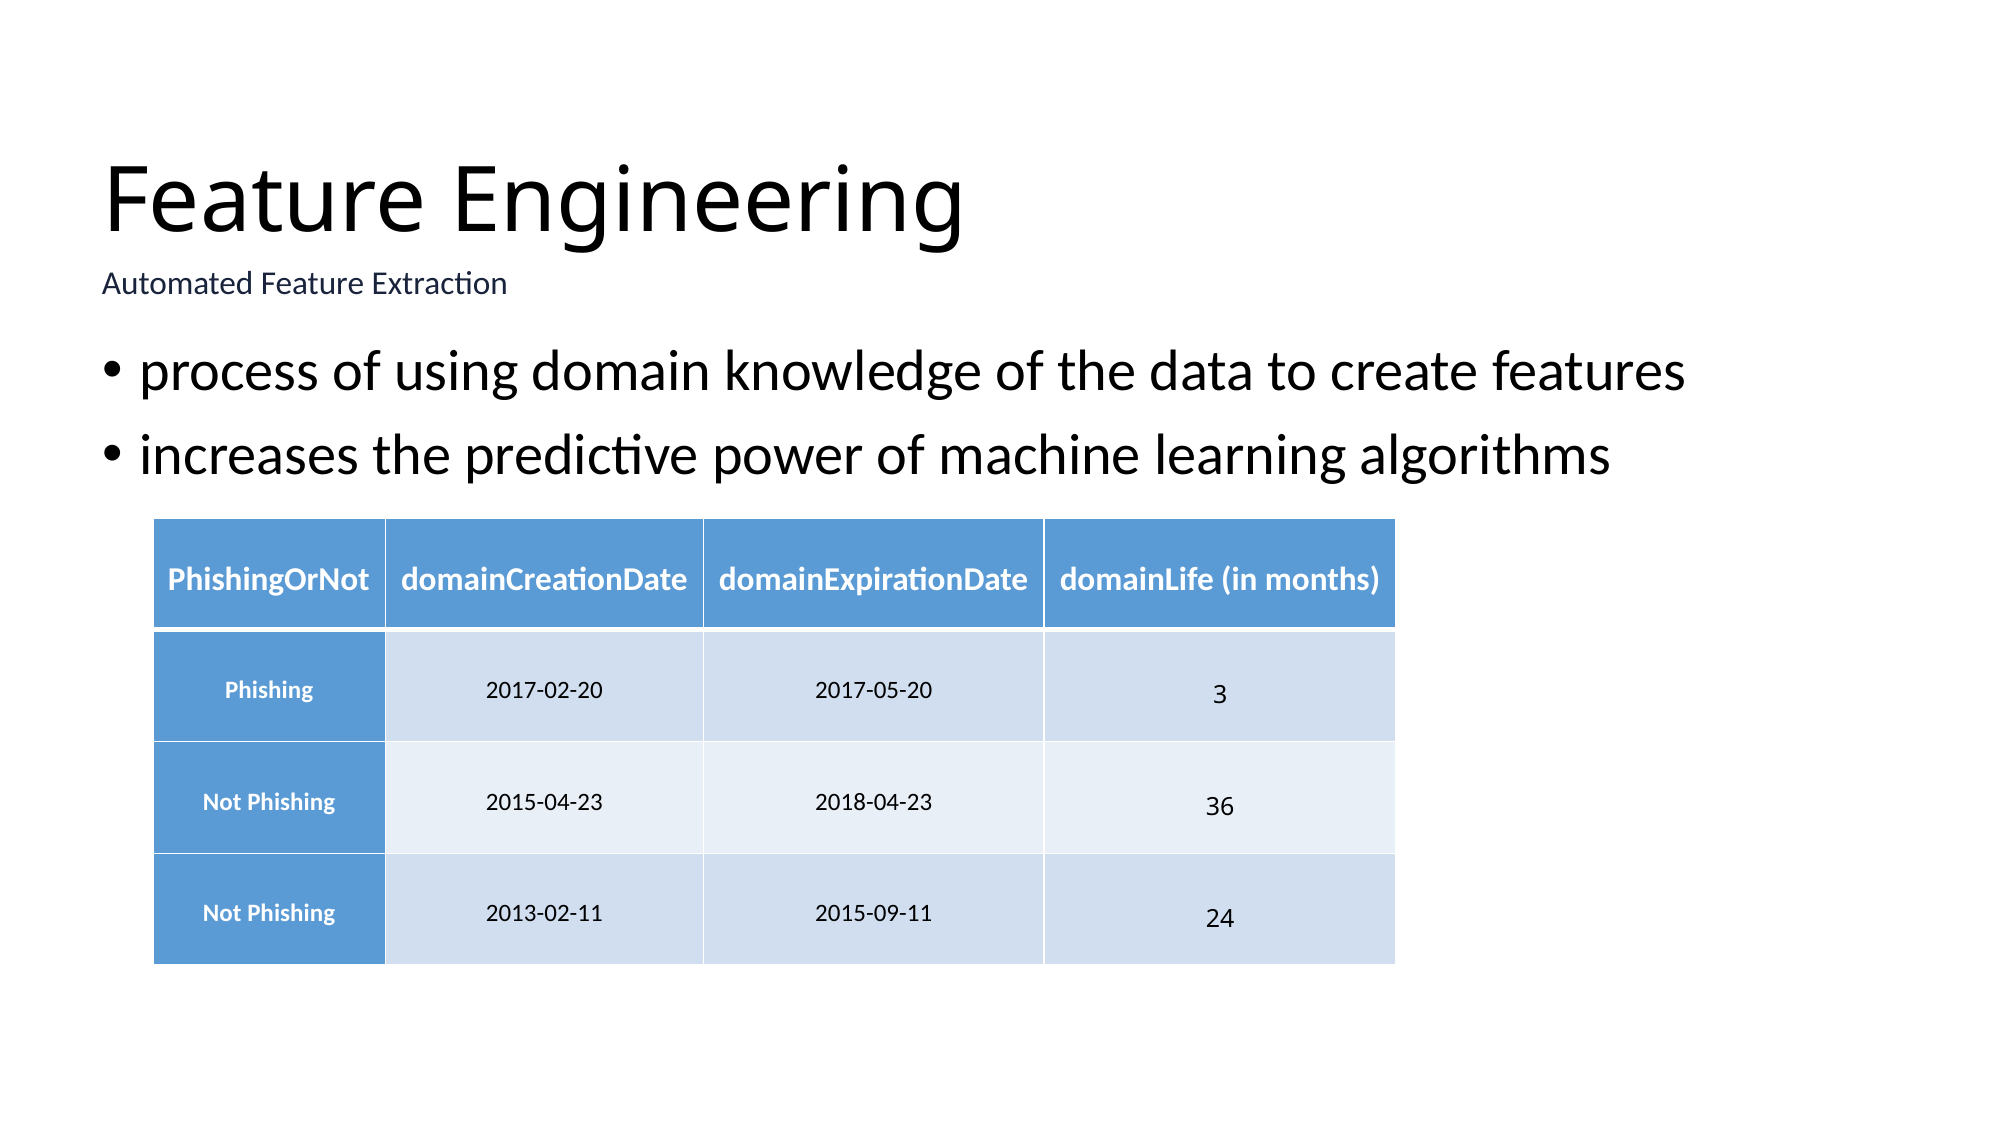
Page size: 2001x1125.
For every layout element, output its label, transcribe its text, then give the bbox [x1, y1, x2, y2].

table_cell Not Phishing [154, 854, 385, 964]
table_cell 2015-04-23 [386, 742, 703, 853]
table_header domainCreationDate [386, 519, 703, 627]
title Feature Engineering [86, 145, 1910, 258]
table_cell 2018-04-23 [704, 742, 1043, 853]
table_cell 2015-09-11 [704, 854, 1043, 964]
list process of using domain knowledge of the data to create features increases the predictive power of machine learning algorithms [86, 332, 1910, 1047]
table_cell 2013-02-11 [386, 854, 703, 964]
table_header domainLife (in months) [1045, 519, 1395, 627]
table_header domainExpirationDate [704, 519, 1043, 627]
table_cell 36 [1045, 742, 1395, 853]
table_cell Not Phishing [154, 742, 385, 853]
table_header PhishingOrNot [154, 519, 385, 627]
table_cell 3 [1045, 632, 1395, 741]
table_cell 2017-02-20 [386, 632, 703, 741]
table_cell Phishing [154, 632, 385, 741]
table_cell 24 [1045, 854, 1395, 964]
table_cell 2017-05-20 [704, 632, 1043, 741]
subtitle Automated Feature Extraction [86, 258, 1910, 318]
